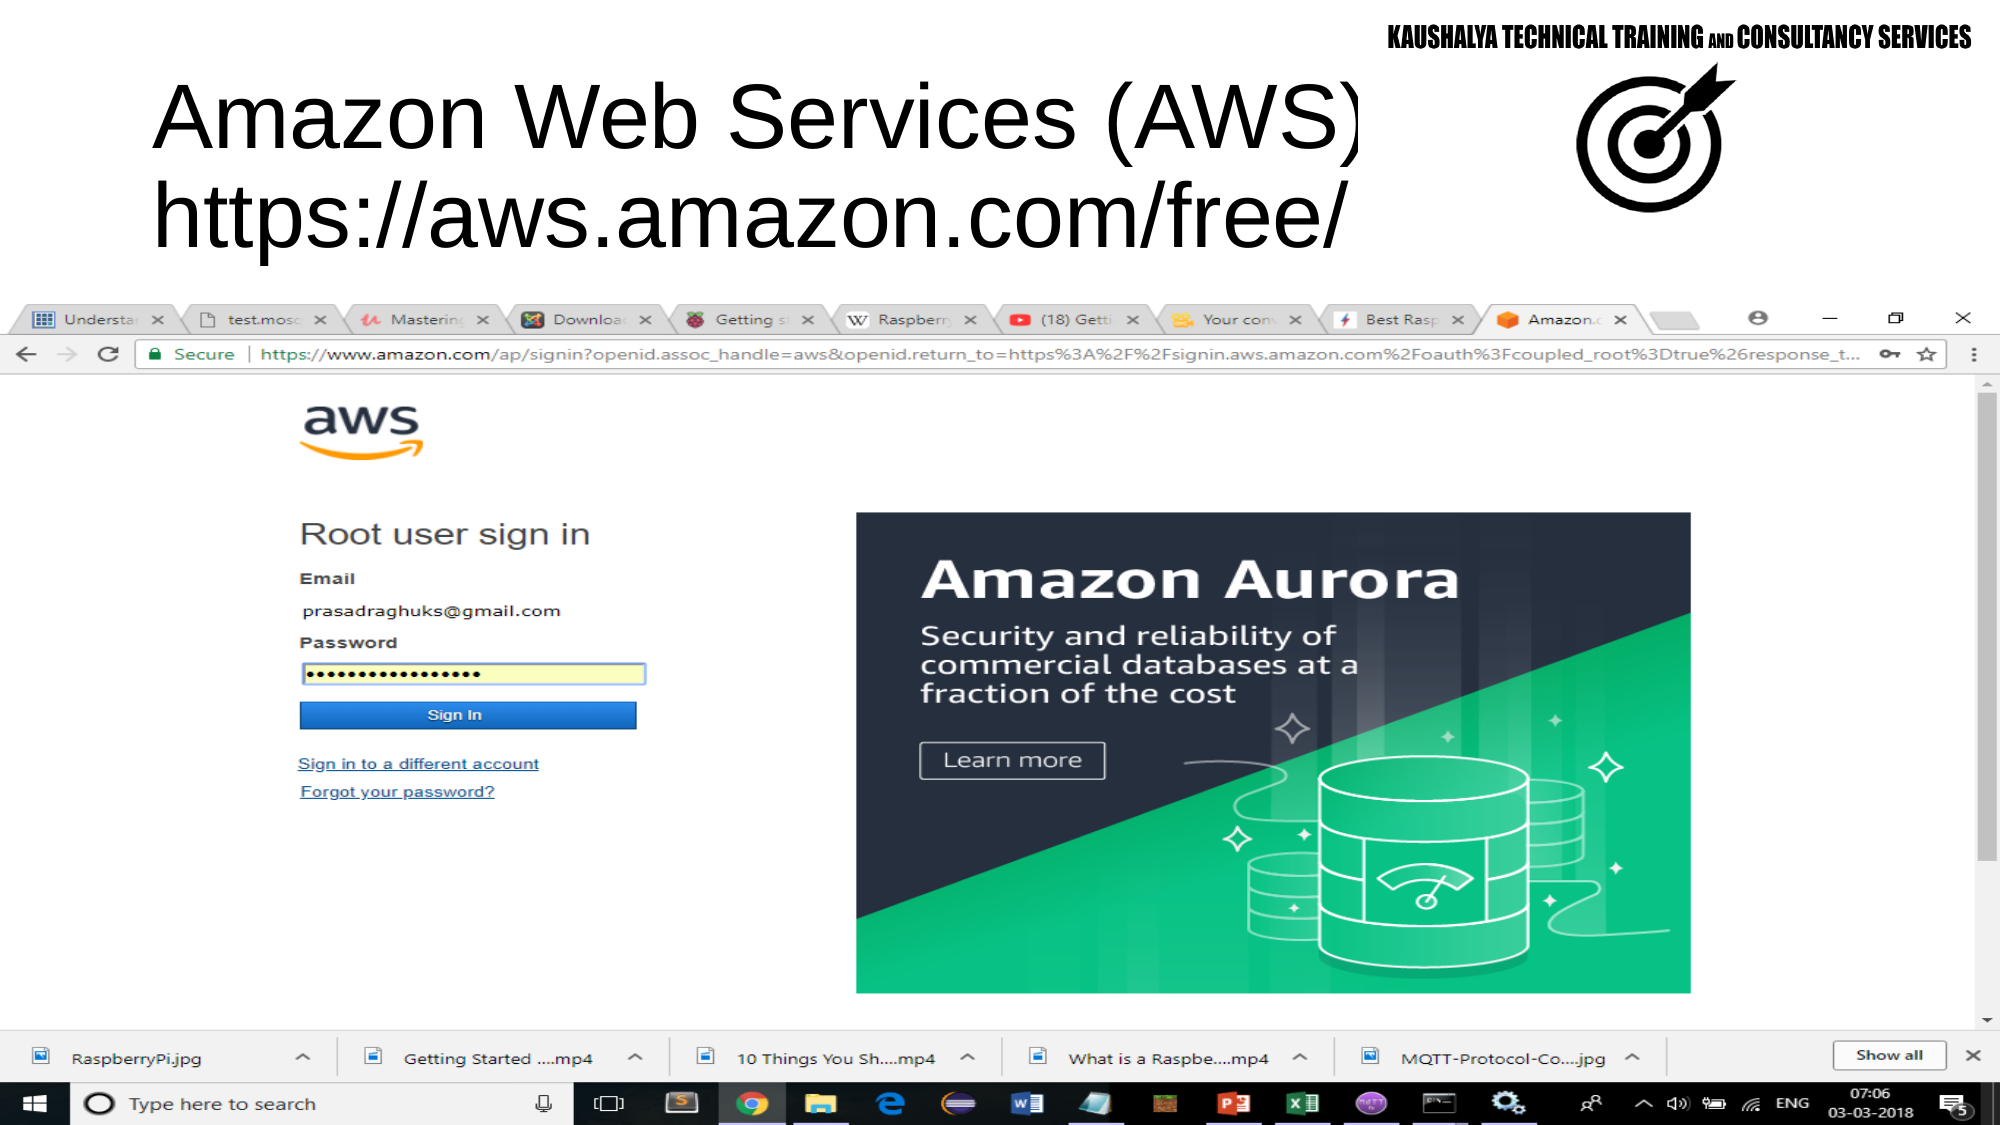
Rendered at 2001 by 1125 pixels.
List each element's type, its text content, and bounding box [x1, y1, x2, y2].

picture [1358, 2, 1997, 221]
picture [0, 304, 2000, 1125]
title Amazon Web Services (AWS) https://aws.amazon.com/free/ [137, 59, 1863, 278]
